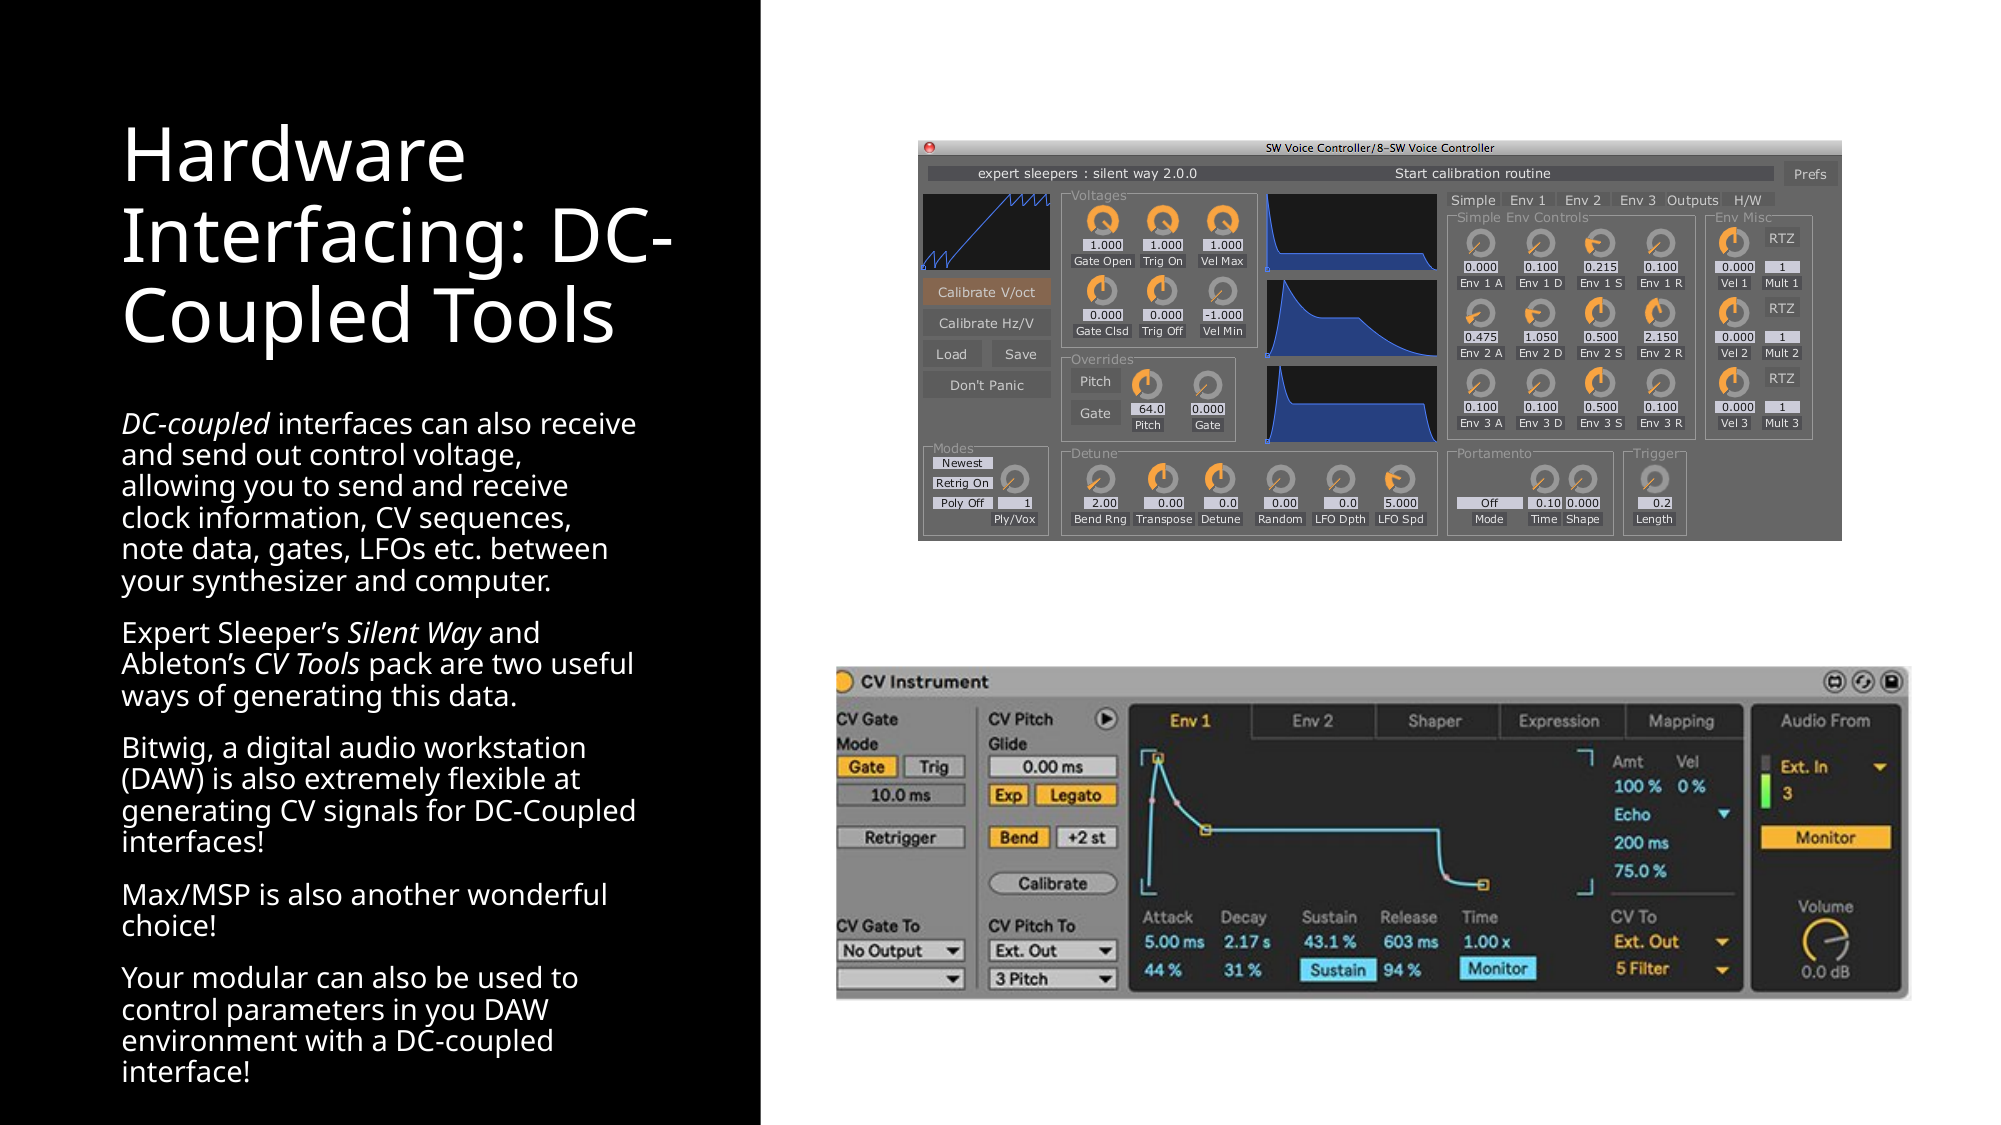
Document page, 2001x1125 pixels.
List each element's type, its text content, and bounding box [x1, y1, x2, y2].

picture [918, 140, 1843, 542]
text_box [760, 0, 2000, 1125]
title Hardware Interfacing: DC-Coupled Tools [106, 140, 708, 416]
list DC-coupled interfaces can also receive and send out control voltage, allowing you to send and receive clock information, CV sequences, note data, gates, LFOs etc. between your synthesizer and computer. Expert Sleeper’s Silent Way and Ableton’s CV Tools pack are two useful ways of generating this data. Bitwig, a digital audio workstation (DAW) is also extremely flexible at generating CV signals for DC-Coupled interfaces! Max/MSP is also another wonderful choice! Your modular can also be used to control parameters in you DAW environment with a DC-coupled interface! [106, 401, 656, 1093]
picture [836, 666, 1912, 1002]
